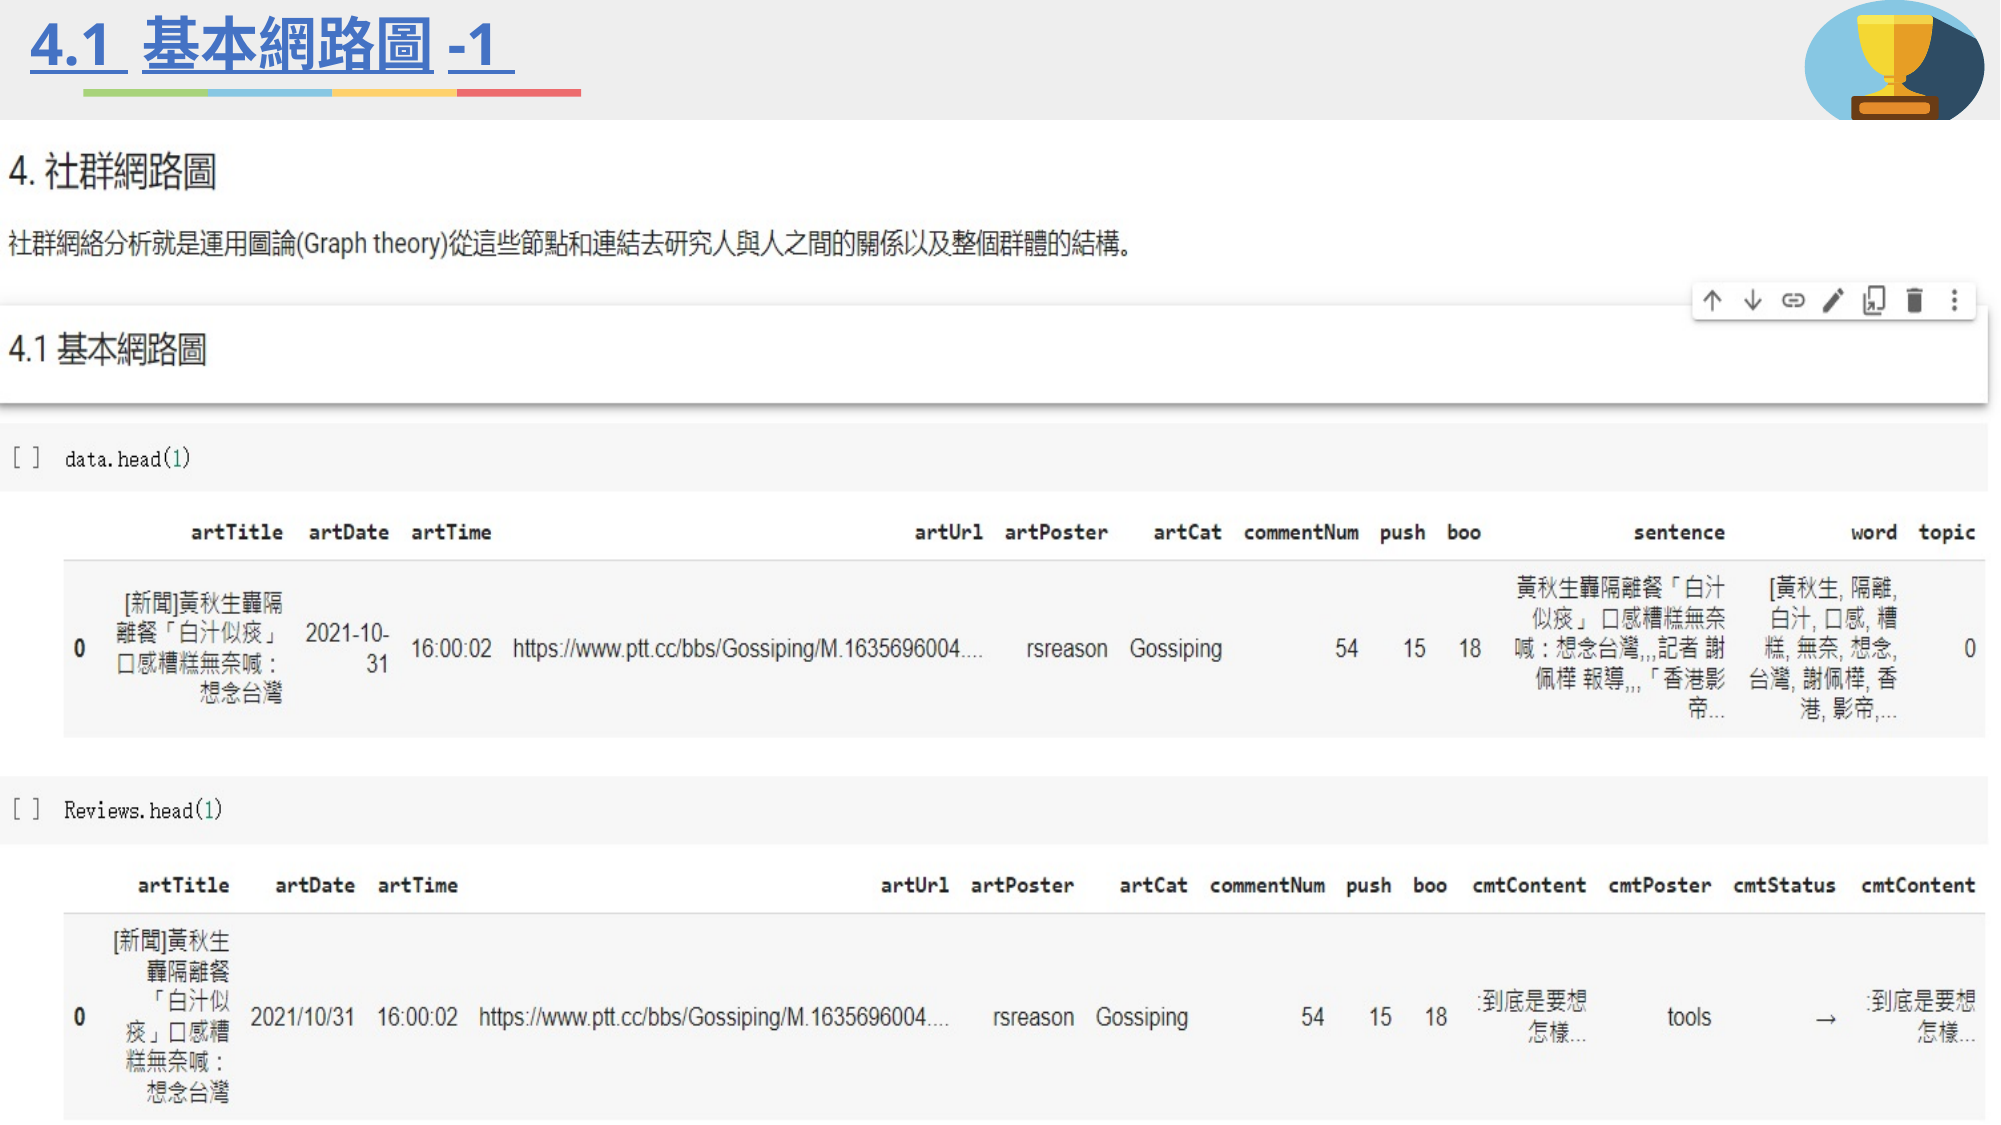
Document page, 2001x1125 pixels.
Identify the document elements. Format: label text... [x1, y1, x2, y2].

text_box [1804, 0, 1985, 120]
picture [0, 120, 2000, 1125]
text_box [83, 89, 582, 97]
text_box 4.1 基本網路圖-1 [15, 0, 991, 85]
